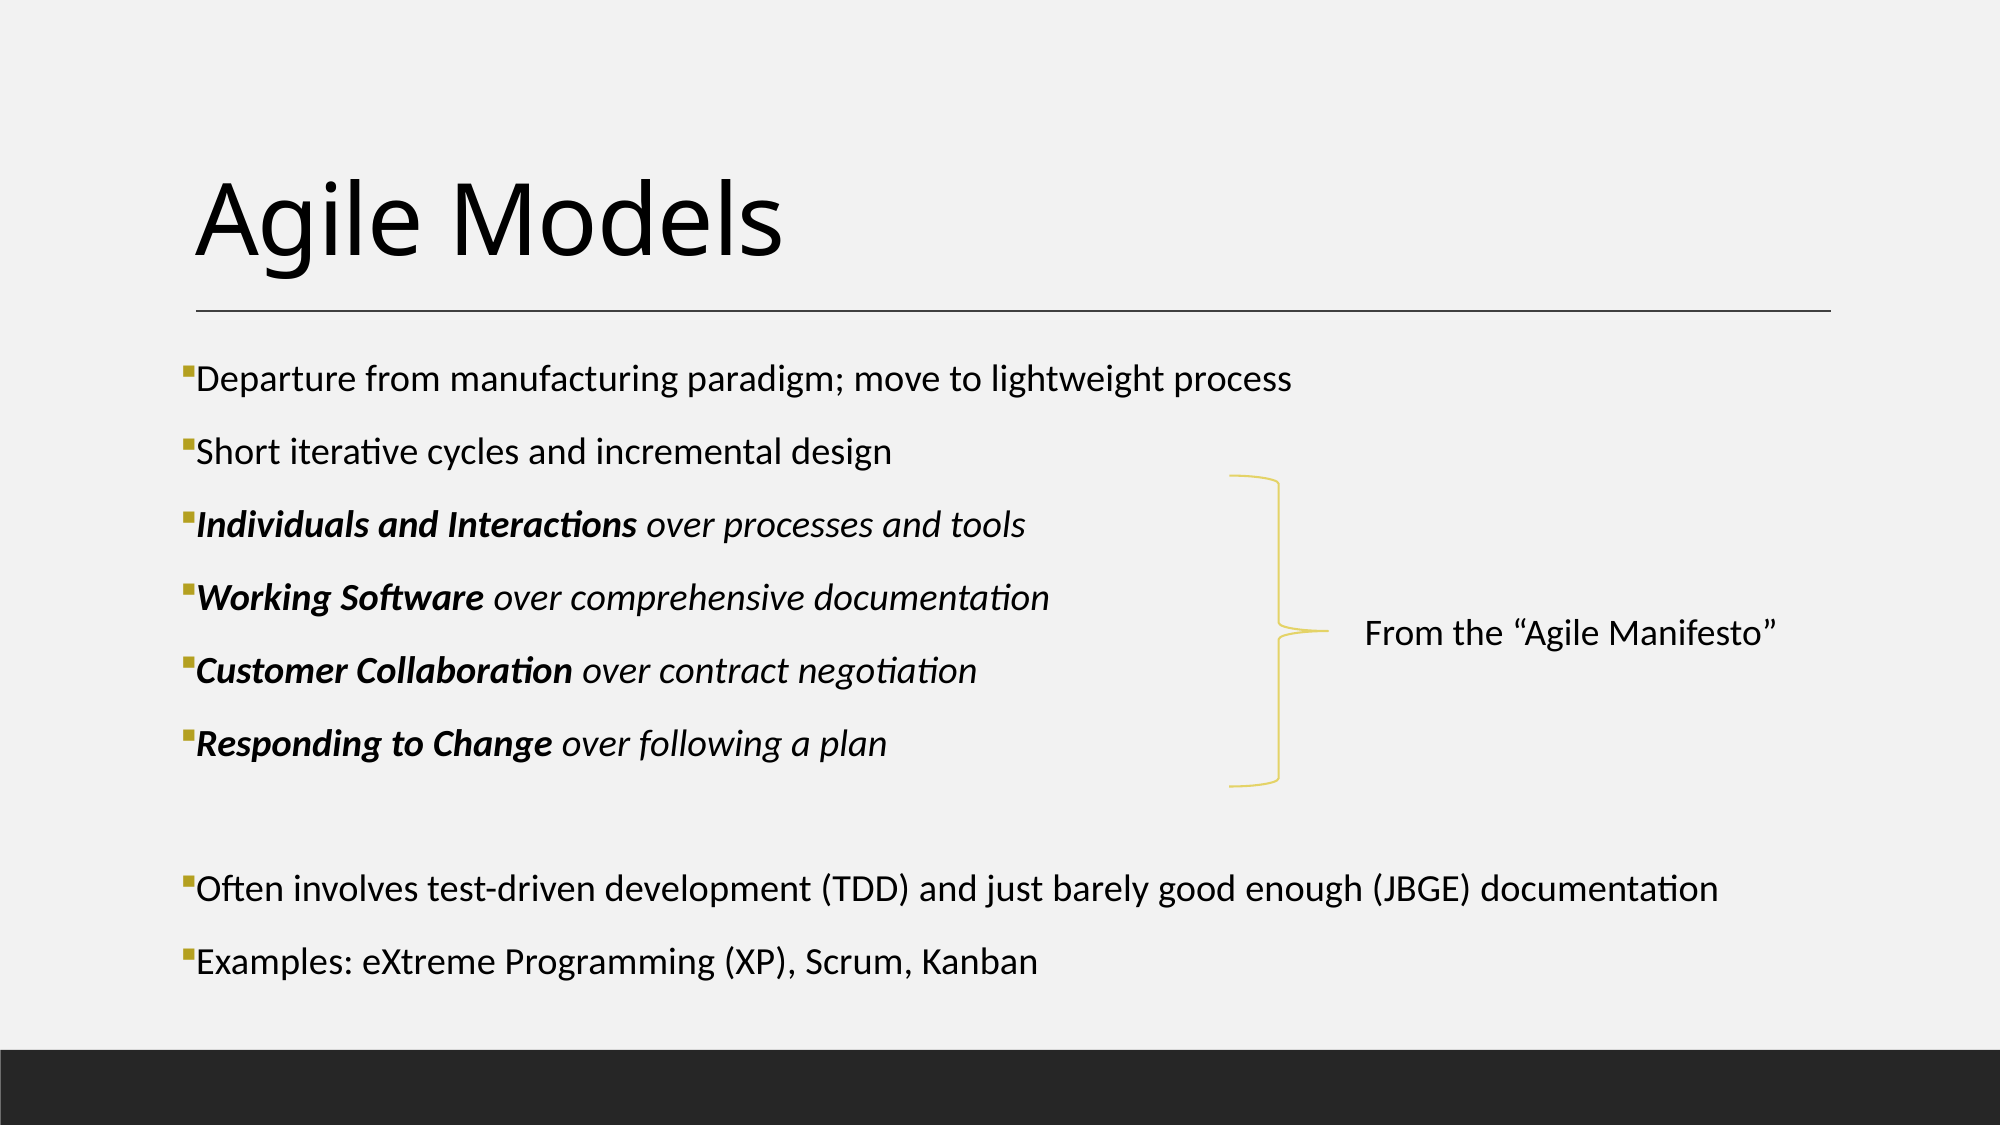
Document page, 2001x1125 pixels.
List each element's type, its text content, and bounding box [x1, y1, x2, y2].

text_box From the “Agile Manifesto” [1349, 600, 1830, 661]
text_box [1229, 474, 1330, 788]
list Departure from manufacturing paradigm; move to lightweight process Short iterative cycles and incremental design Individuals and Interactions over processes and tools Working Software over comprehensive documentation Customer Collaboration over contract negotiation Responding to Change over following a plan Often involves test-driven development (TDD) and just barely good enough (JBGE) documentation Examples: eXtreme Programming (XP), Scrum, Kanban [180, 345, 1830, 996]
title Agile Models [180, 47, 1830, 285]
